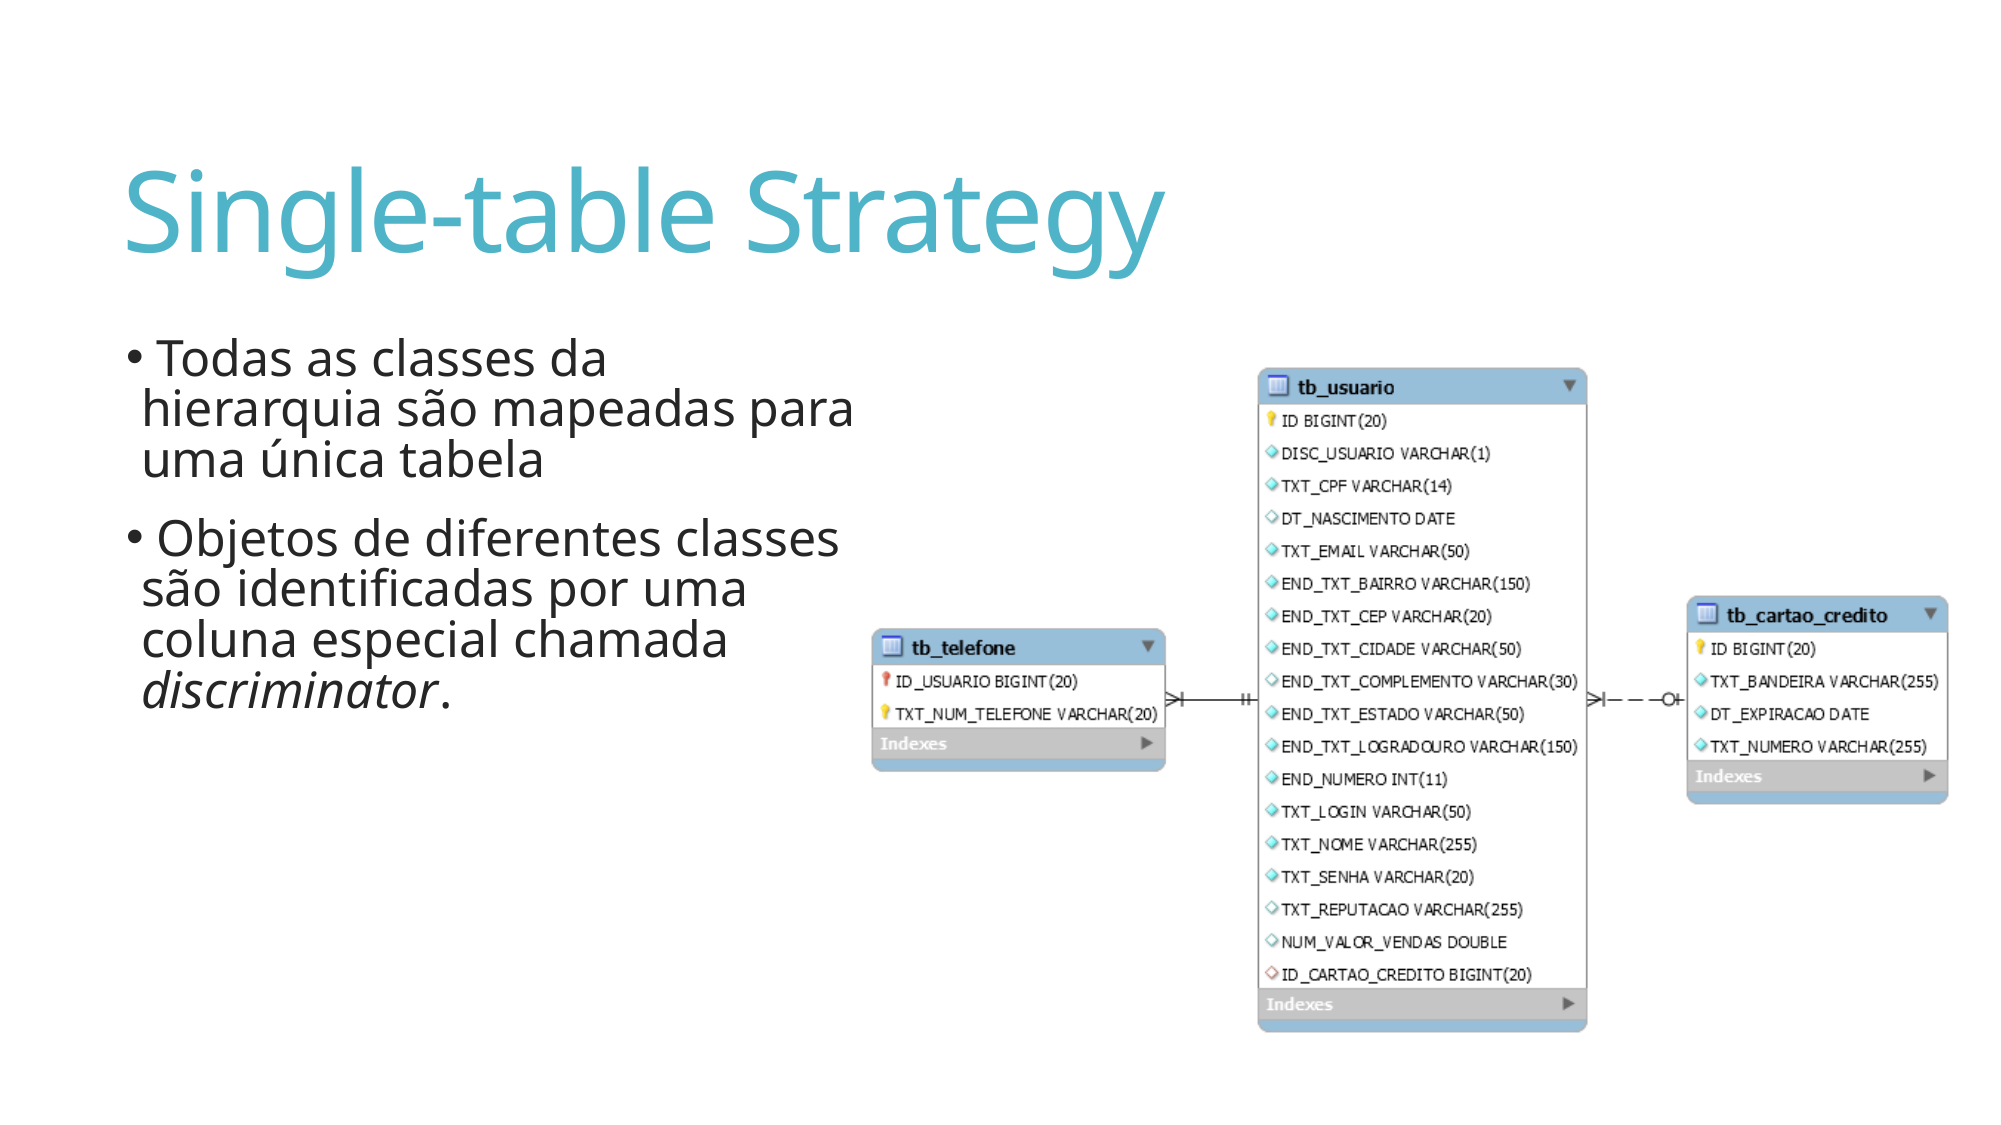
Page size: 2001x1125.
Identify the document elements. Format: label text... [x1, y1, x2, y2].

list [857, 353, 1962, 1046]
list Todas as classes da hierarquia são mapeadas para uma única tabela Objetos de diferentes classes são identificadas por uma coluna especial chamada discriminator. [111, 327, 876, 946]
title Single-table Strategy [107, 81, 1875, 354]
